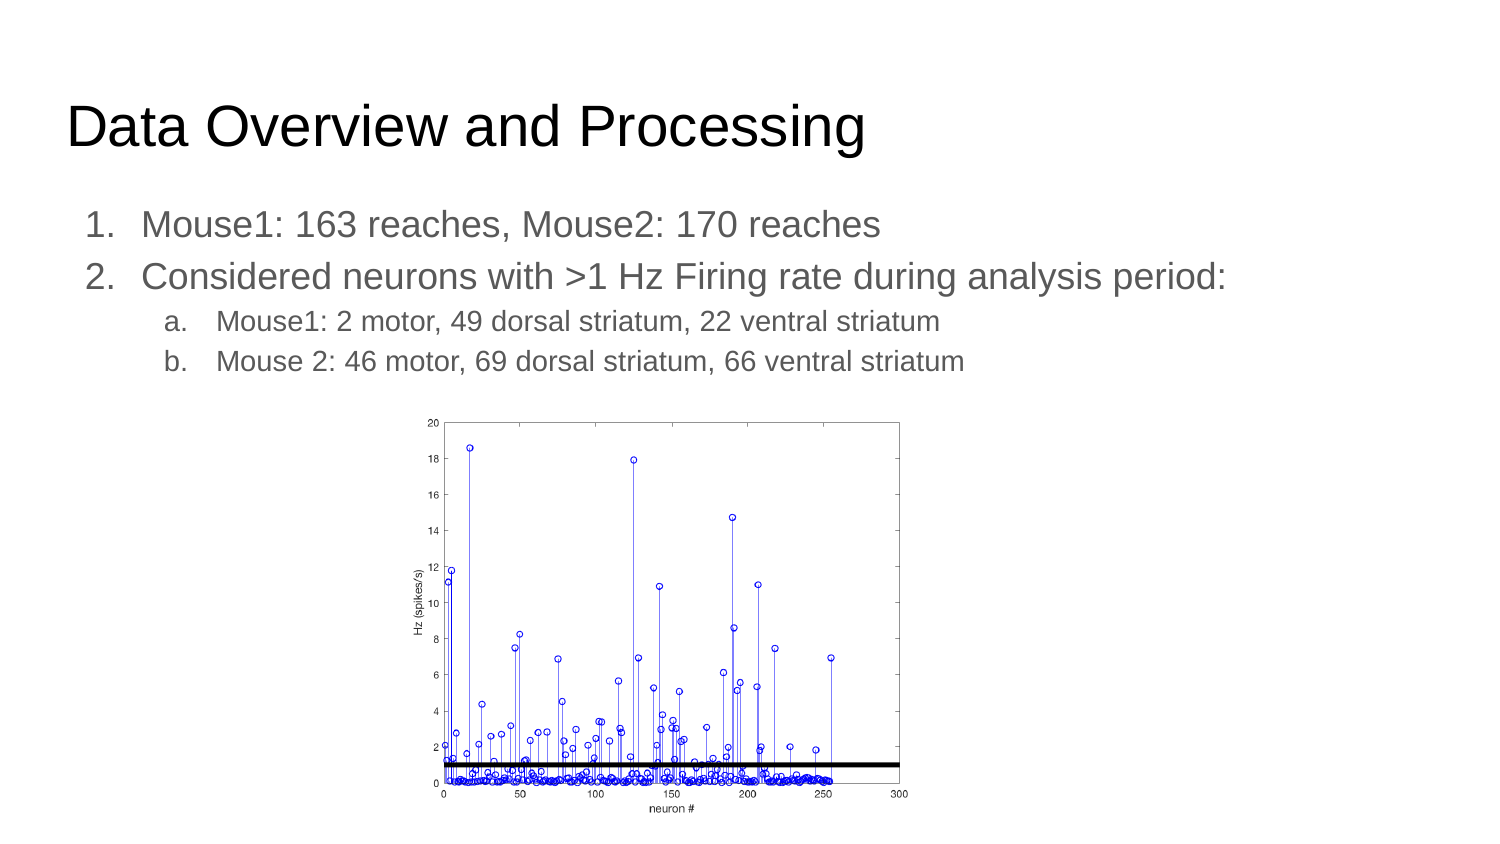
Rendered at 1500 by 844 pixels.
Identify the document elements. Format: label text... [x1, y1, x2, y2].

list Mouse1: 163 reaches, Mouse2: 170 reaches Considered neurons with >1 Hz Firing rate during analysis period: Mouse1: 2 motor, 49 dorsal striatum, 22 ventral striatum Mouse 2: 46 motor, 69 dorsal striatum, 66 ventral striatum [51, 178, 1449, 390]
picture [367, 389, 956, 831]
title Data Overview and Processing [51, 72, 1449, 167]
